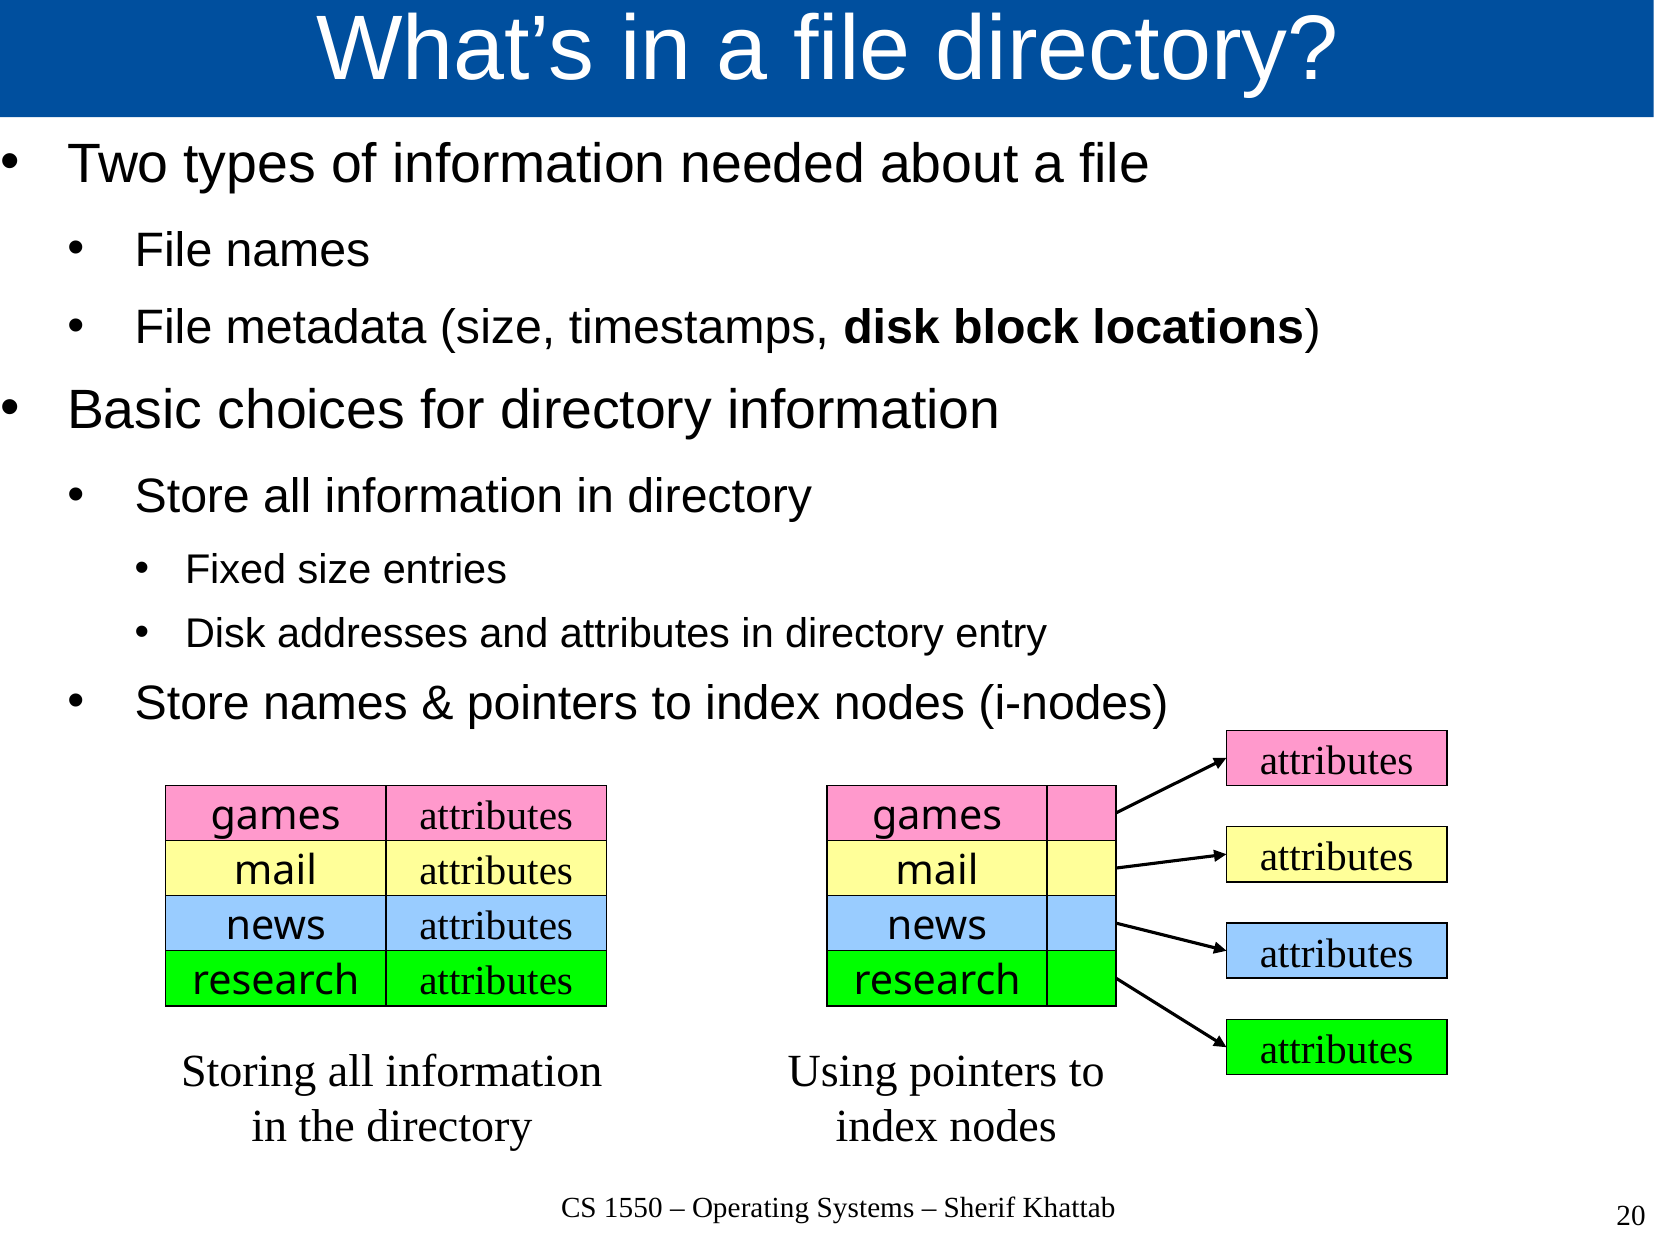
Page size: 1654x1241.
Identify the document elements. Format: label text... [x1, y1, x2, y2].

text_box research [165, 950, 385, 1006]
text_box attributes [1226, 826, 1447, 882]
title What’s in a file directory? [0, 0, 1654, 118]
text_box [1115, 757, 1227, 814]
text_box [1115, 978, 1227, 1048]
text_box [1047, 785, 1117, 840]
text_box Using pointers to index nodes [772, 1033, 1120, 1159]
text_box news [826, 895, 1047, 950]
text_box attributes [1226, 1019, 1447, 1075]
text_box news [165, 895, 385, 950]
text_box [1115, 854, 1227, 869]
text_box attributes [1226, 730, 1447, 786]
text_box mail [826, 840, 1047, 895]
list Two types of information needed about a file File names File metadata (size, timestamps, disk block locations) Basic choices for directory information Store all information in directory Fixed size entries Disk addresses and attributes in directory entry Store names & pointers to index nodes (i-nodes) [0, 127, 1654, 731]
text_box Storing all information in the directory [166, 1033, 618, 1159]
text_box attributes [385, 950, 607, 1006]
text_box mail [165, 840, 385, 895]
slide_number 20 [1265, 1198, 1647, 1241]
text_box games [826, 785, 1047, 840]
text_box attributes [385, 840, 607, 895]
text_box [1047, 840, 1117, 895]
footer CS 1550 – Operating Systems – Sherif Khattab [460, 1190, 1217, 1241]
text_box research [826, 950, 1047, 1006]
text_box [1047, 950, 1117, 1006]
text_box [1047, 895, 1117, 950]
text_box games [165, 785, 385, 840]
text_box attributes [1226, 923, 1447, 979]
text_box attributes [385, 895, 607, 950]
text_box attributes [385, 785, 607, 840]
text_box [1115, 922, 1227, 951]
